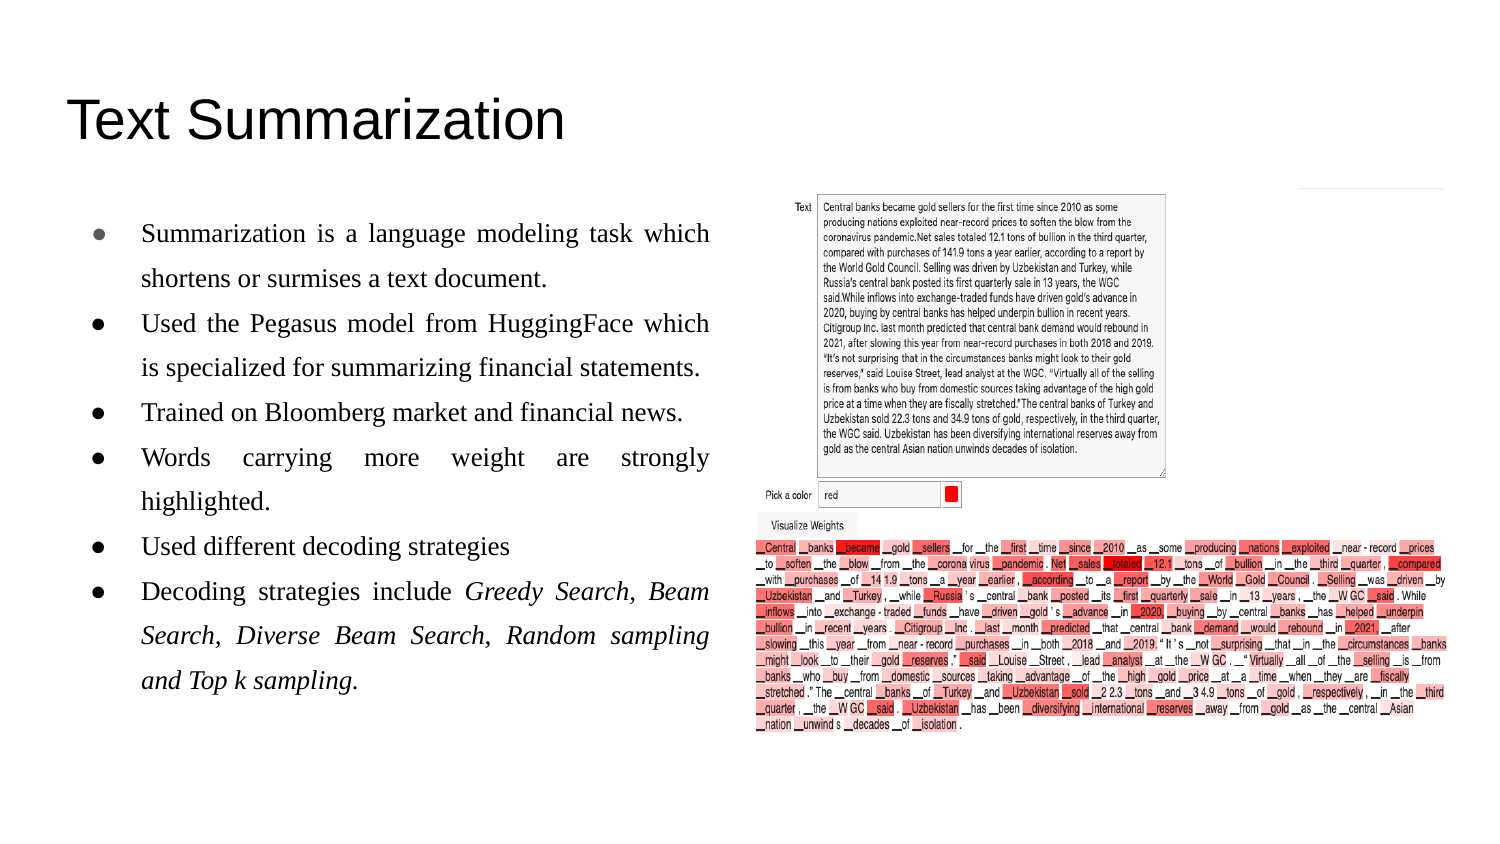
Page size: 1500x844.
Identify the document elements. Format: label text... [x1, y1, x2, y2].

title Text Summarization [51, 72, 1449, 167]
picture [738, 188, 1450, 734]
list Summarization is a language modeling task which shortens or surmises a text document. Used the Pegasus model from HuggingFace which is specialized for summarizing financial statements. Trained on Bloomberg market and financial news. Words carrying more weight are strongly highlighted. Used different decoding strategies Decoding strategies include Greedy Search, Beam Search, Diverse Beam Search, Random sampling and Top k sampling. [51, 189, 725, 750]
